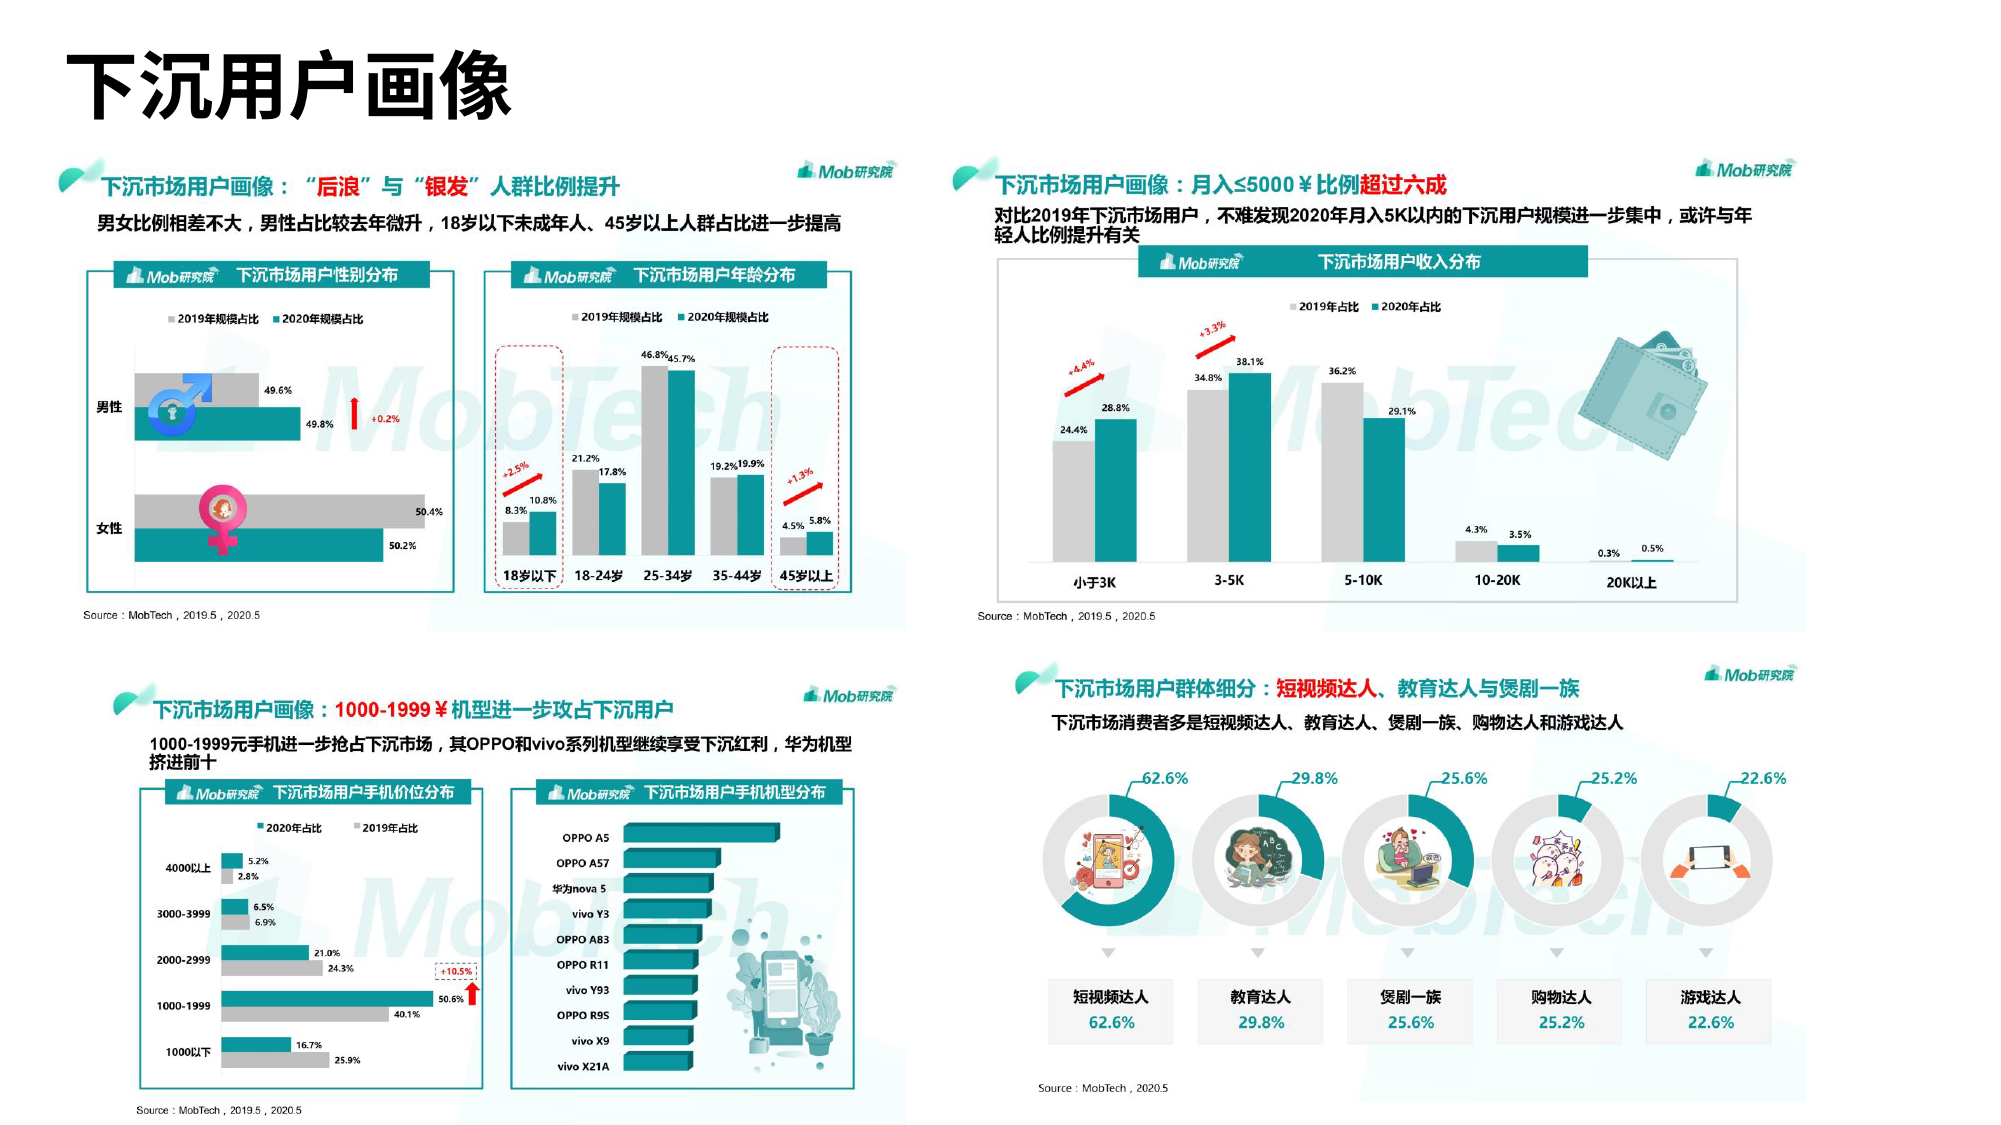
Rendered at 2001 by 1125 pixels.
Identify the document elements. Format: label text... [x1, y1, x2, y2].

picture [97, 670, 906, 1125]
picture [41, 144, 907, 631]
text_box 下沉用户画像 [51, 32, 1262, 134]
picture [999, 649, 1806, 1102]
picture [935, 142, 1806, 632]
